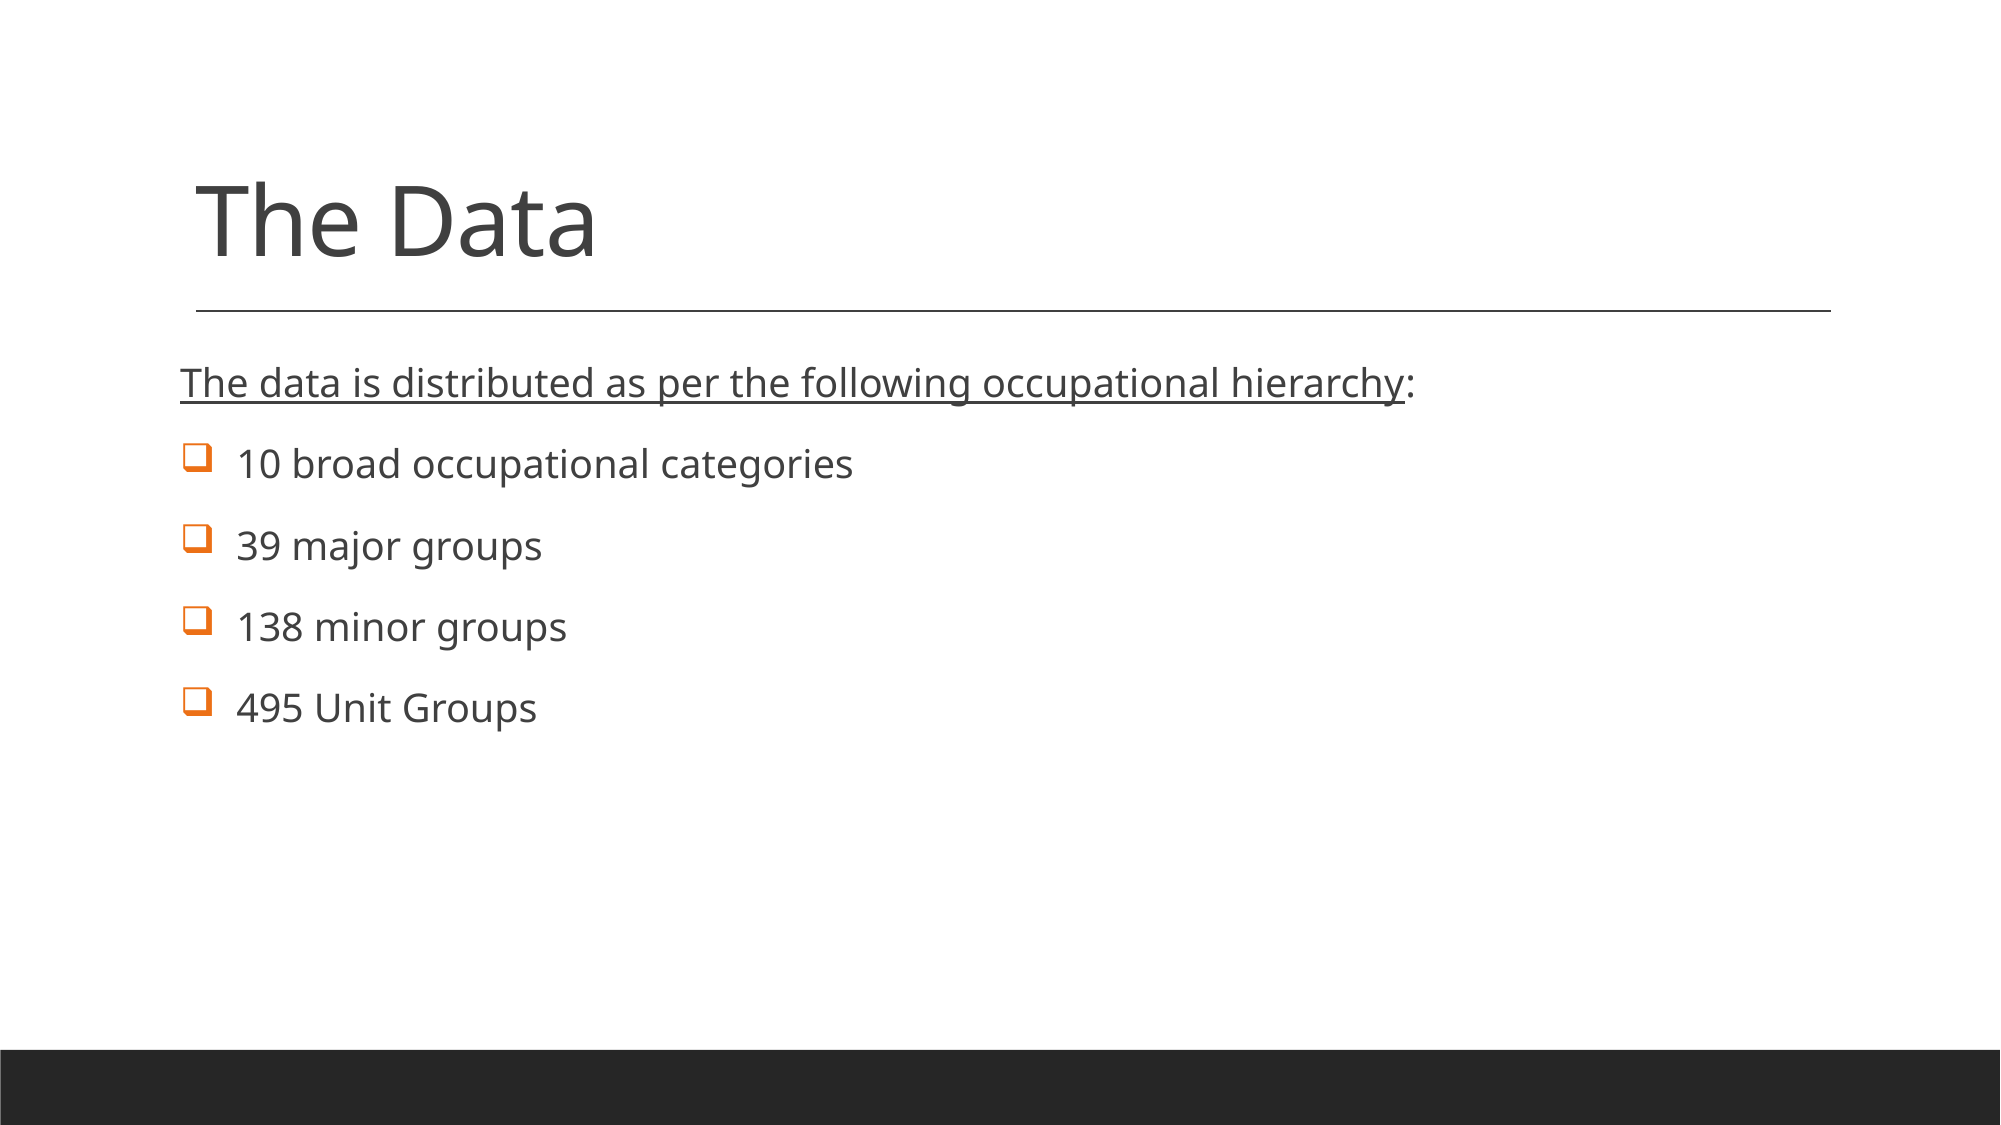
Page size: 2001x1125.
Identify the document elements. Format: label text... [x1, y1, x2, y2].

list The data is distributed as per the following occupational hierarchy: 10 broad occupational categories 39 major groups 138 minor groups 495 Unit Groups [180, 345, 1830, 963]
title The Data [180, 47, 1830, 285]
